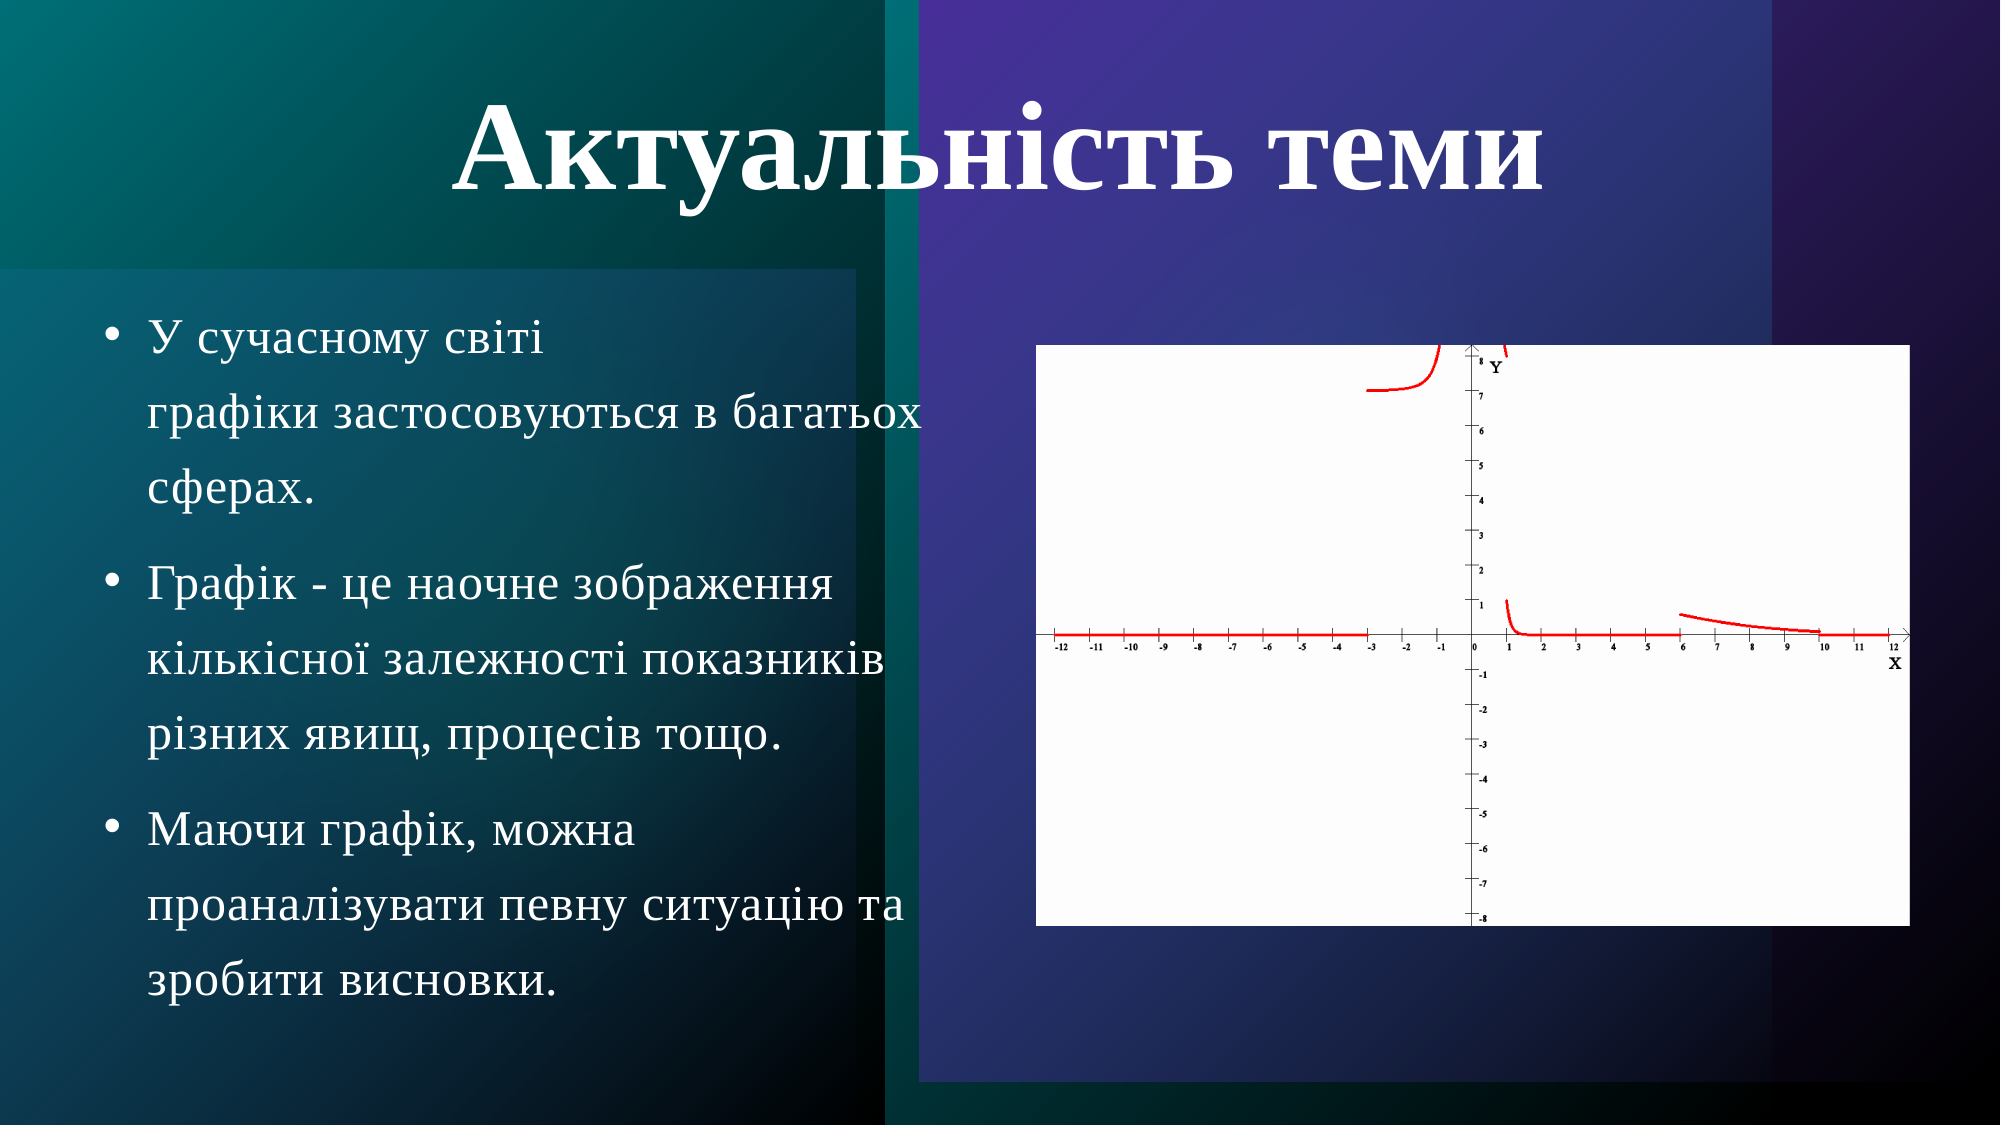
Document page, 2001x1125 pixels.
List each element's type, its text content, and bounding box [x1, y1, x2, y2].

title Актуальність теми [88, 0, 1910, 297]
list У сучасному світі графіки застосовуються в багатьох сферах. Графік - це наочне зображення кількісної залежності показників різних явищ, процесів тощо. Маючи графік, можна проаналізувати певну ситуацію та зробити висновки. [88, 280, 942, 1013]
picture [1036, 345, 1910, 926]
